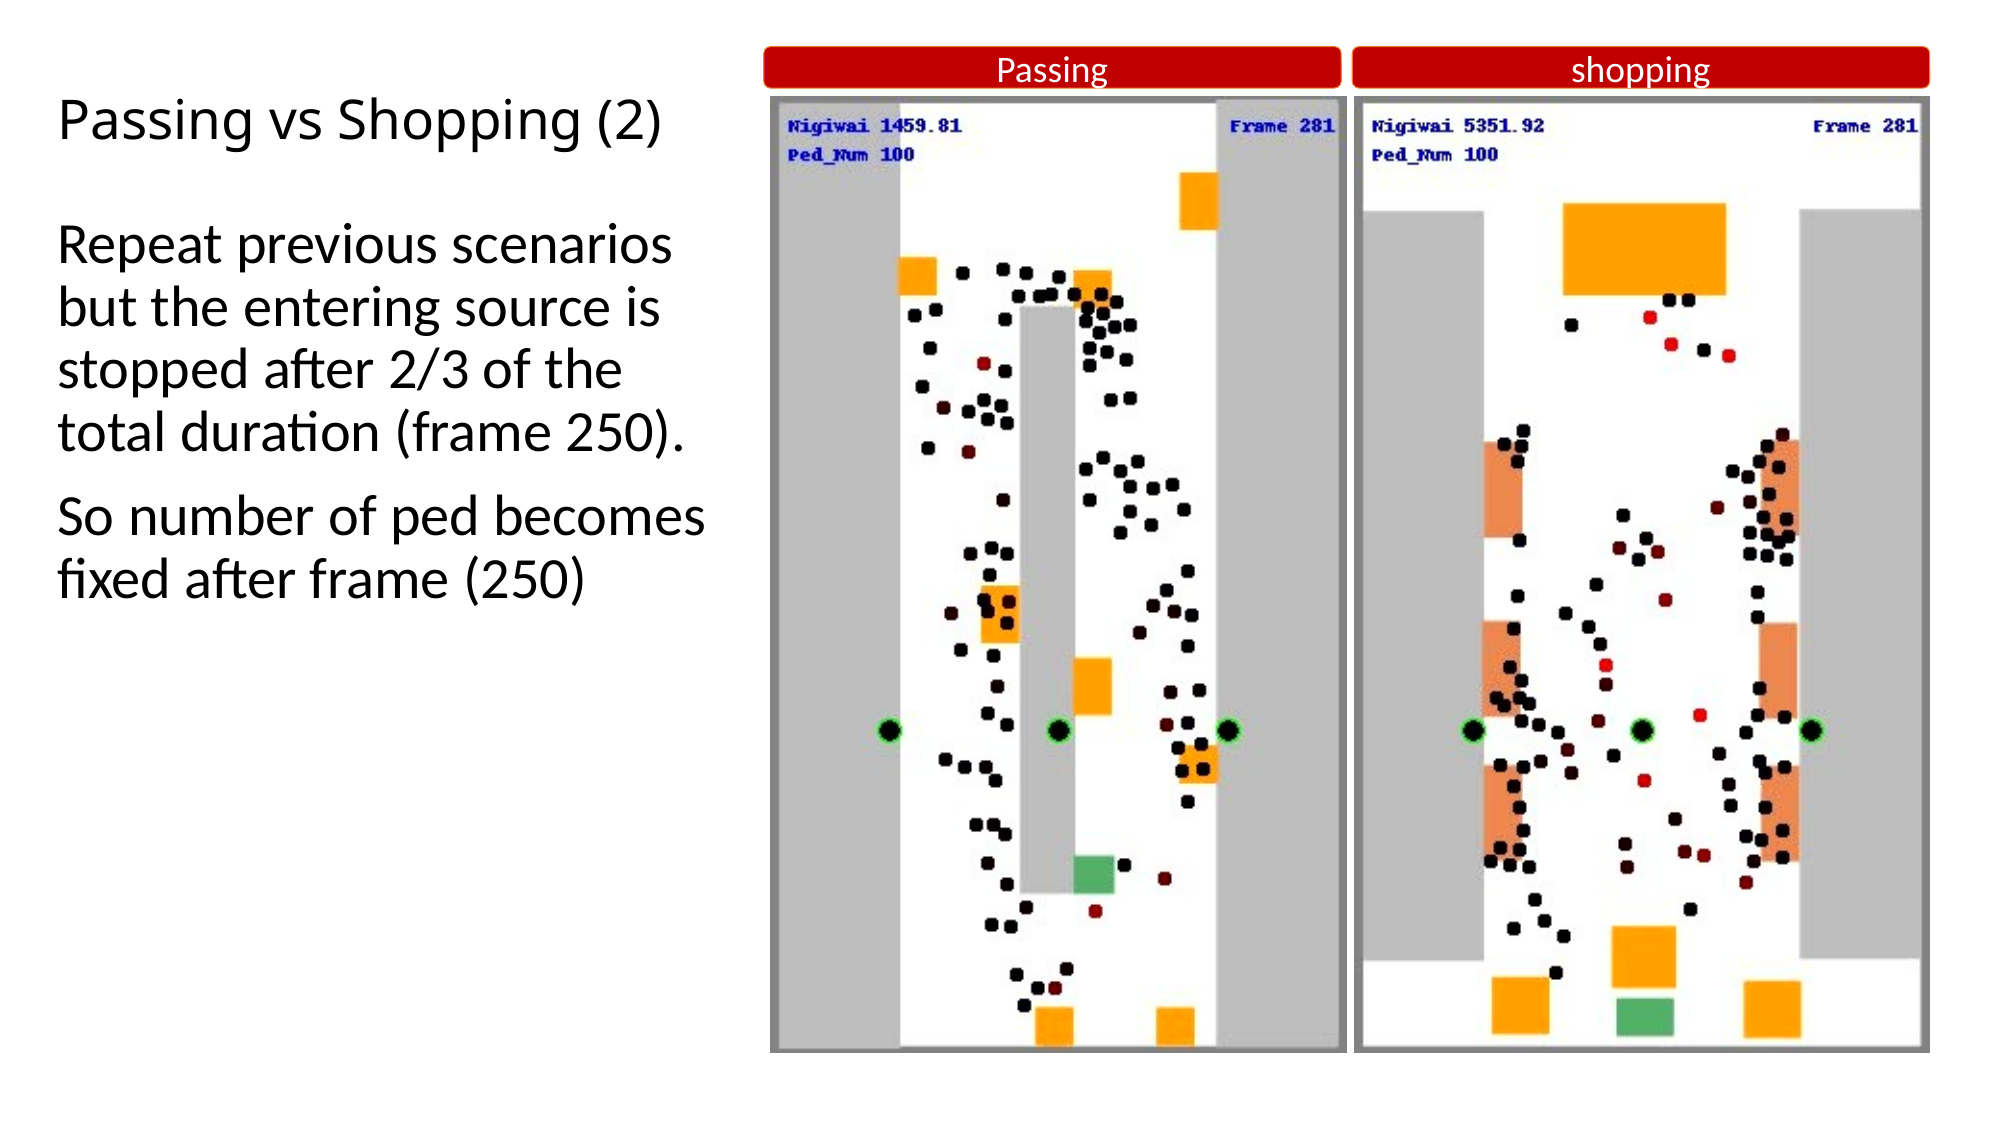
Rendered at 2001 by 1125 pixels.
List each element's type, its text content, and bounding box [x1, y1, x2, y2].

text_box Repeat previous scenarios but the entering source is stopped after 2/3 of the total duration (frame 250). So number of ped becomes fixed after frame (250) [42, 205, 740, 1034]
picture [1354, 96, 1930, 1053]
picture [770, 96, 1347, 1053]
title Passing vs Shopping (2) [42, 59, 721, 184]
text_box shopping [1351, 46, 1931, 89]
text_box Passing [763, 46, 1342, 89]
